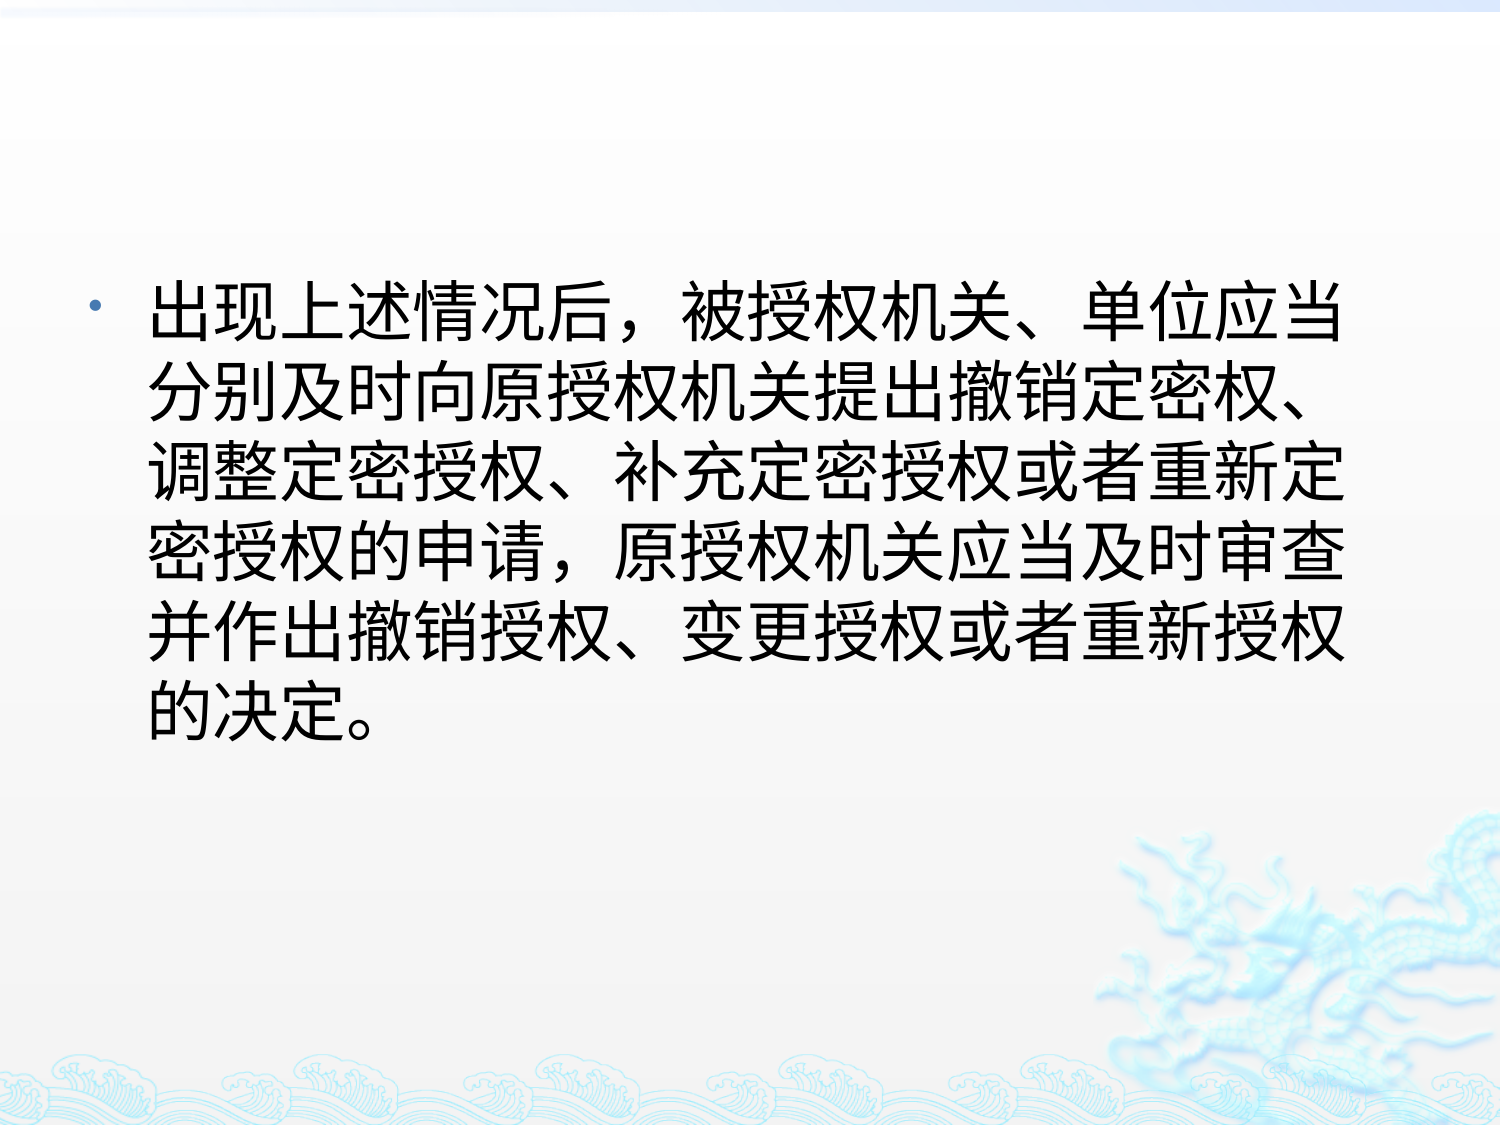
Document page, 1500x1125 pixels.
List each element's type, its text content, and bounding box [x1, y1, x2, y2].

list 出现上述情况后，被授权机关、单位应当分别及时向原授权机关提出撤销定密权、调整定密授权、补充定密授权或者重新定密授权的申请，原授权机关应当及时审查并作出撤销授权、变更授权或者重新授权的决定。 [75, 262, 1425, 1005]
